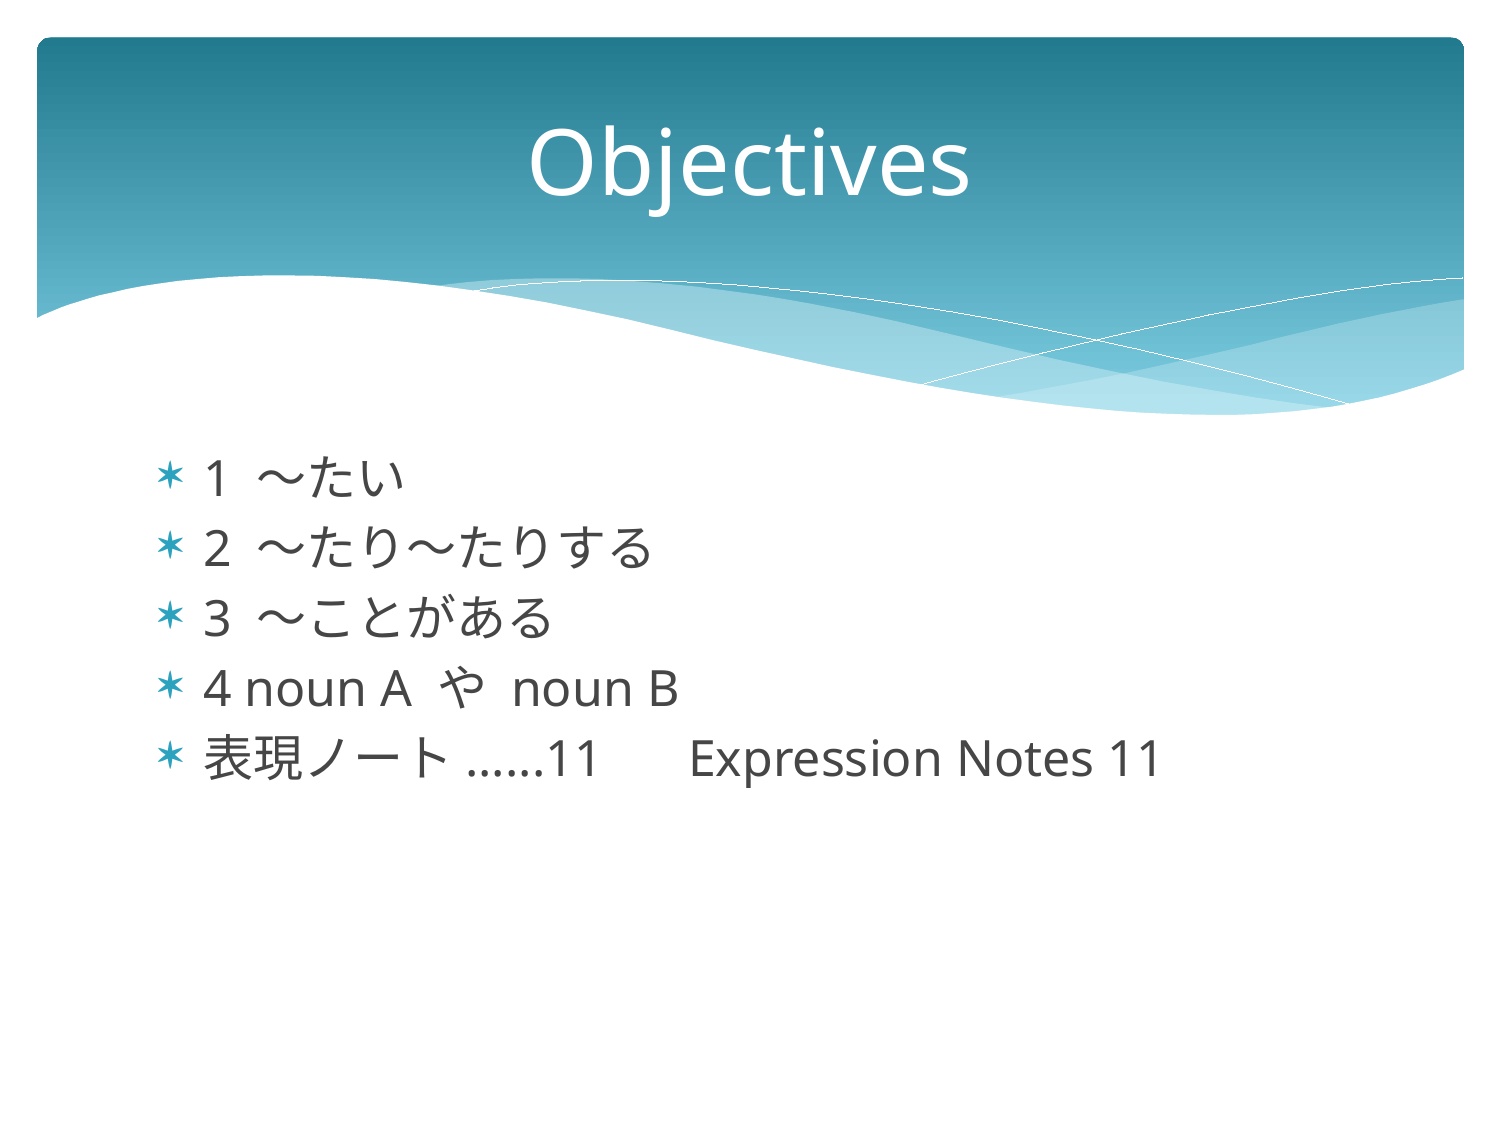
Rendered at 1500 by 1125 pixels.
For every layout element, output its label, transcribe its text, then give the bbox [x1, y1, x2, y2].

title Objectives [75, 55, 1425, 261]
list 1 ～たい 2 ～たり～たりする 3 ～ことがある 4 noun A や noun B 表現ノート......11 Expression Notes 11 [143, 438, 1359, 1005]
